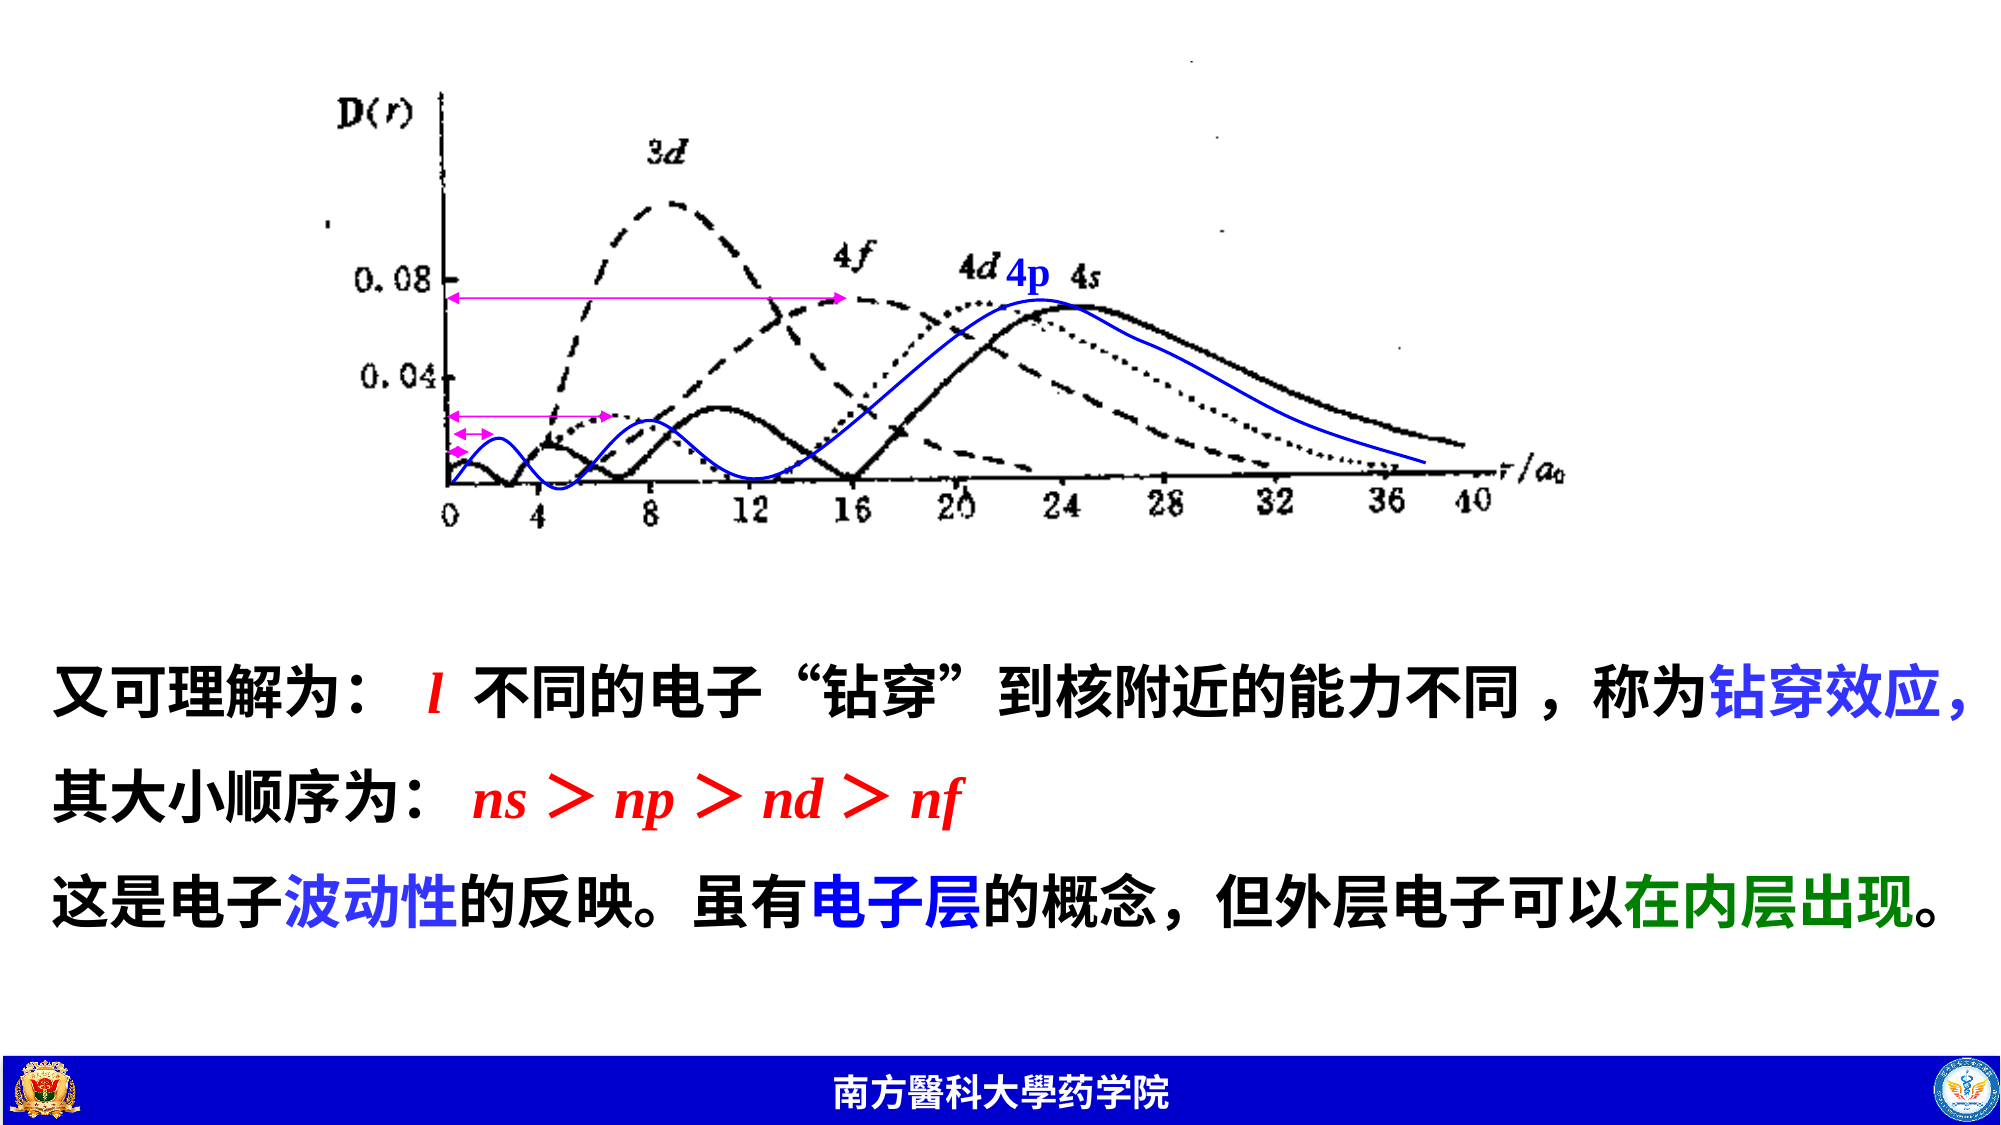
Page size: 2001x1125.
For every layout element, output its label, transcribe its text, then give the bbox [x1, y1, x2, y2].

picture [3, 1057, 86, 1120]
picture [1933, 1057, 2000, 1122]
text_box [290, 61, 1603, 558]
text_box 又可理解为： l 不同的电子“钻穿”到核附近的能力不同 ，称为钻穿效应，其大小顺序为：ns＞np＞nd＞nf 这是电子波动性的反映。虽有电子层的概念，但外层电子可以在内层出现。 [36, 613, 1964, 943]
